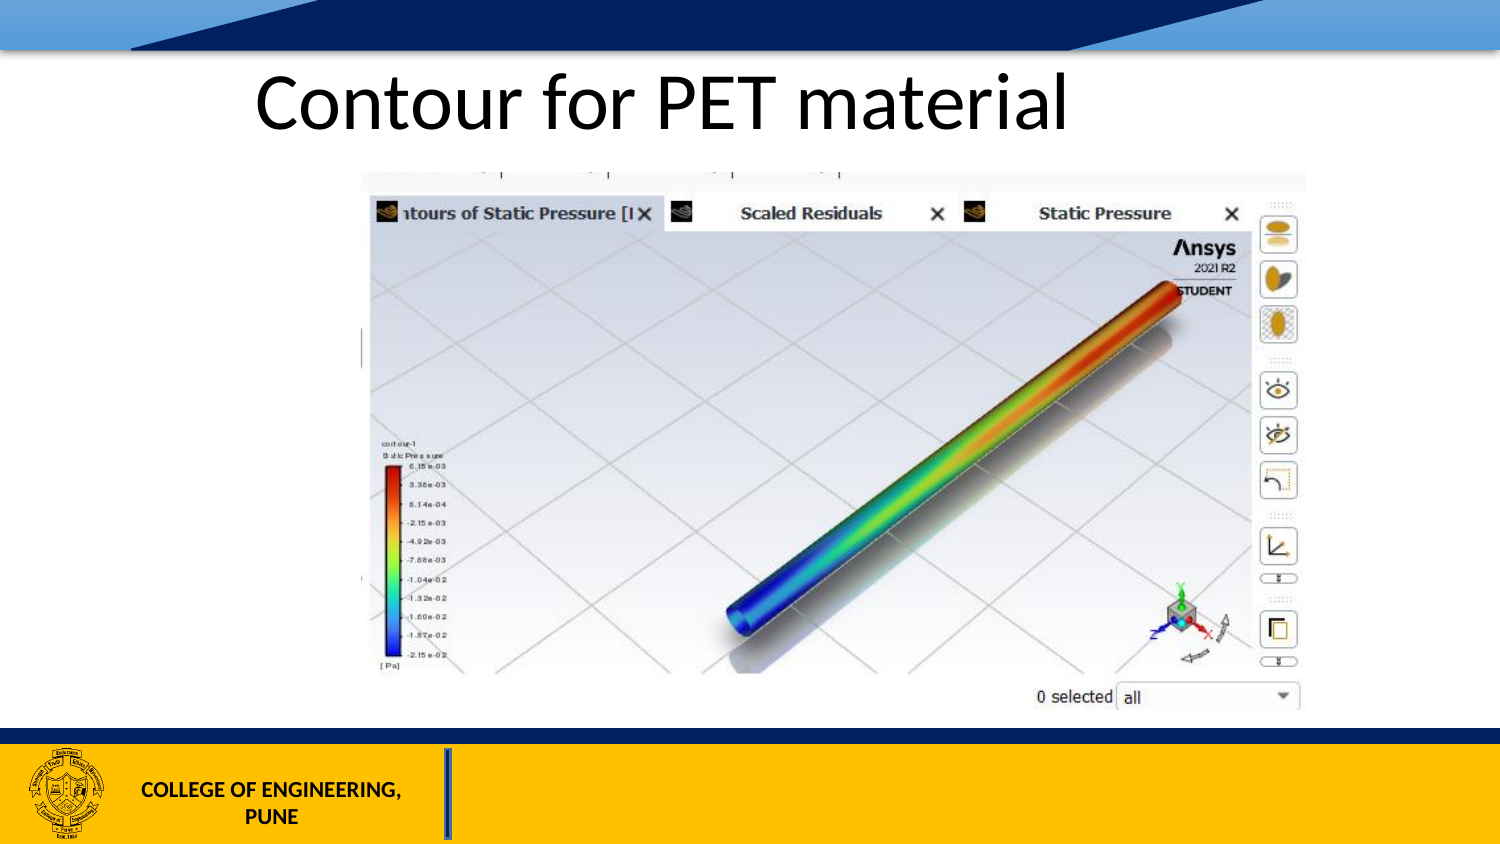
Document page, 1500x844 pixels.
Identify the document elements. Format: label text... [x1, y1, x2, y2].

title Contour for PET material [100, 53, 1226, 154]
picture [29, 748, 104, 839]
picture [360, 172, 1347, 710]
